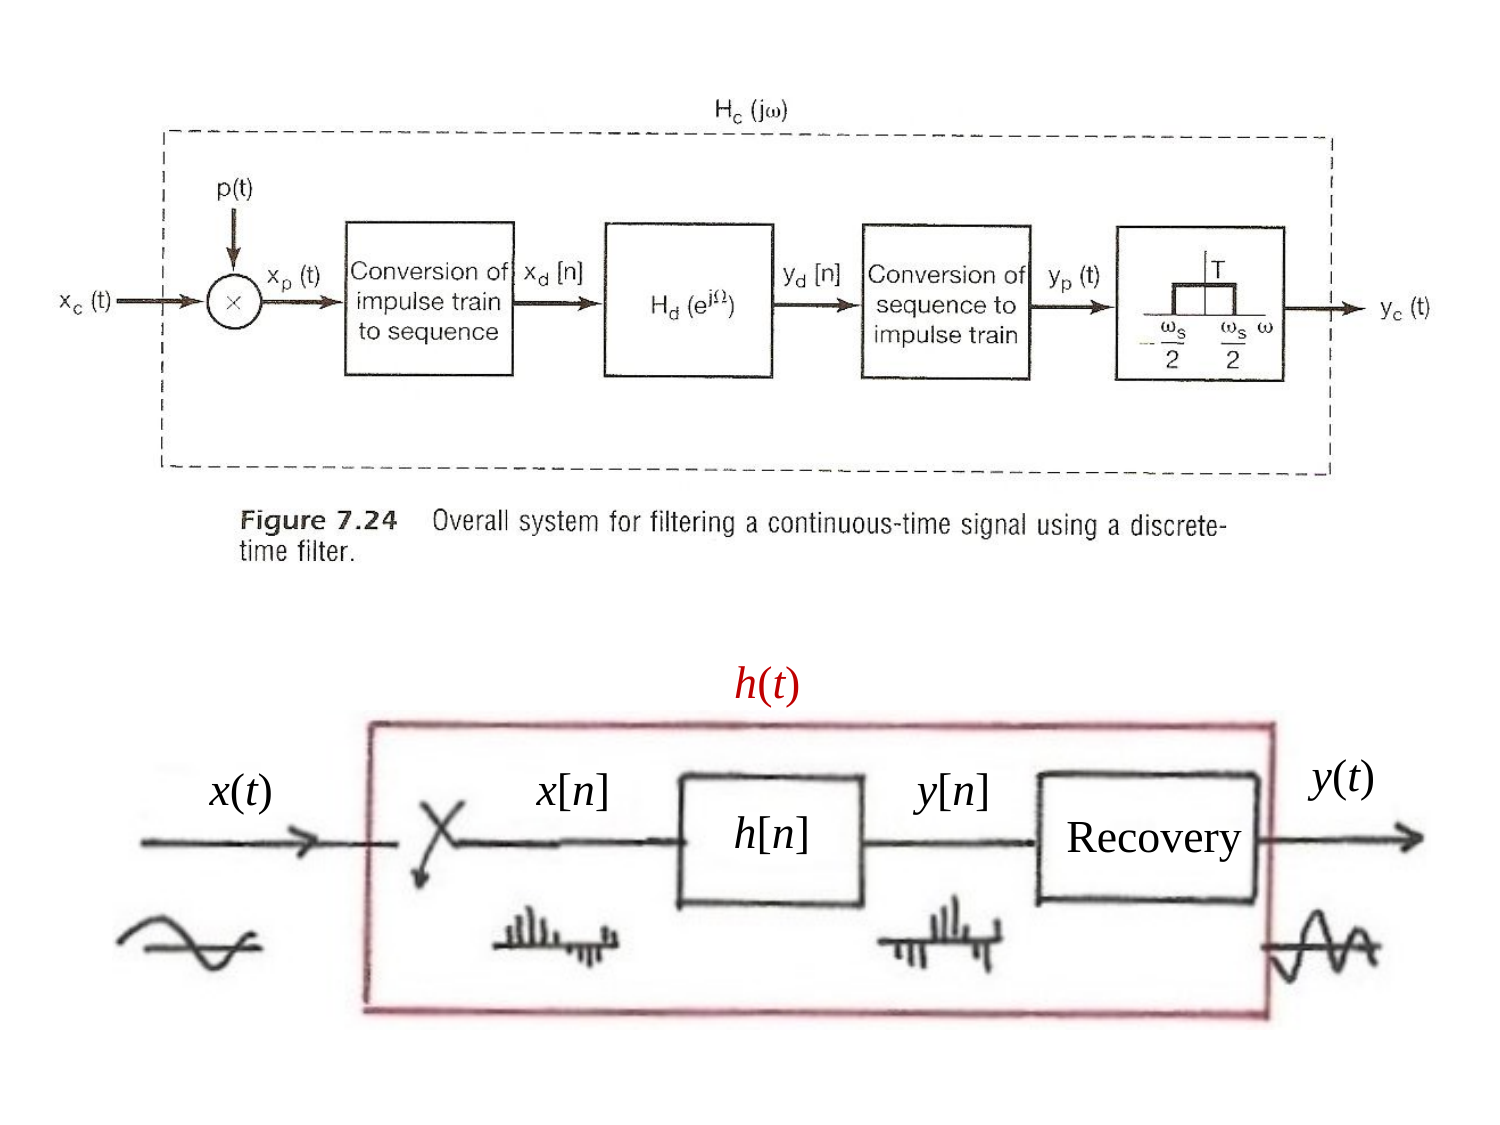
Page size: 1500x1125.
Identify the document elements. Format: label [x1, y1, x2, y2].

text_box [111, 644, 1431, 1030]
picture [52, 89, 1448, 577]
